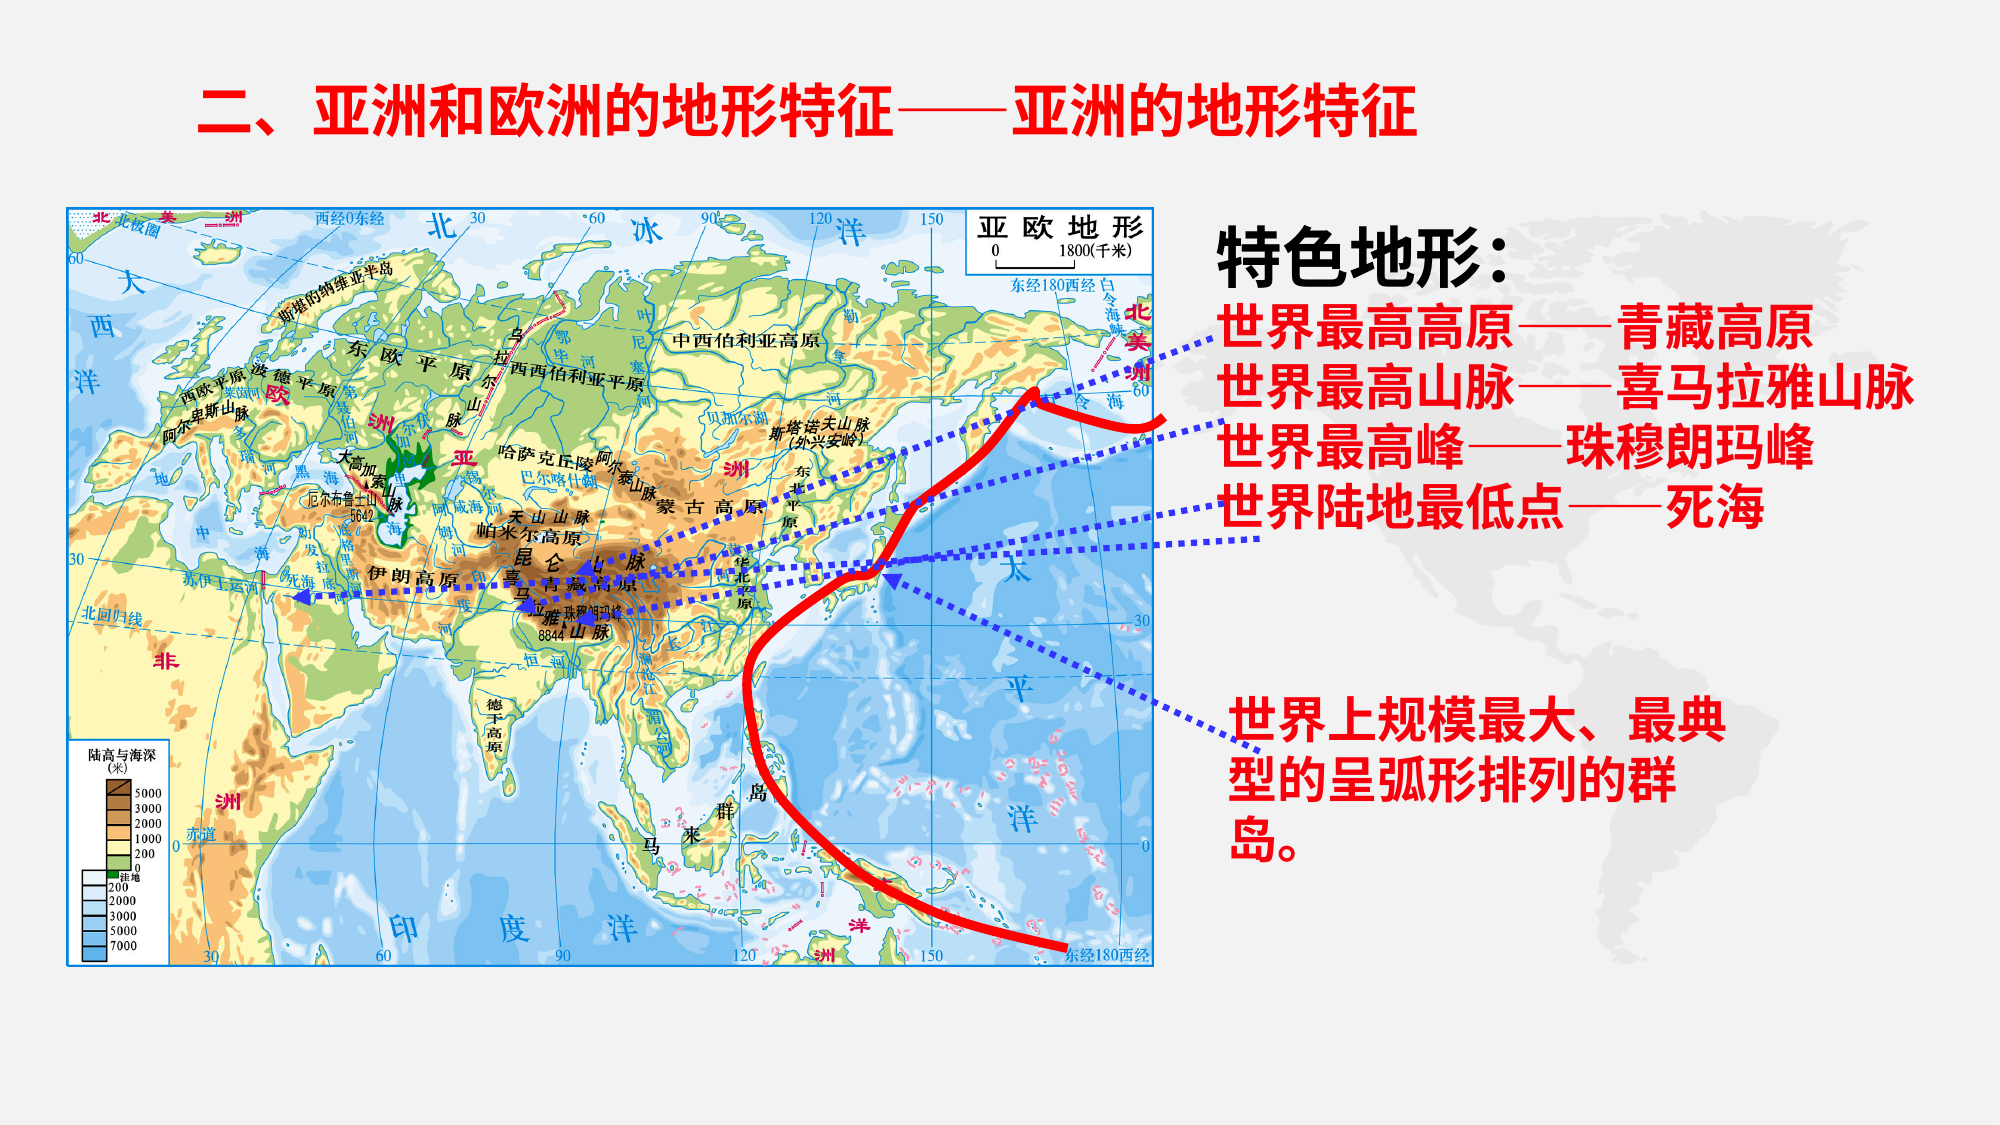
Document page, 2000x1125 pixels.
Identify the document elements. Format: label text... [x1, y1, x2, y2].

text_box [1154, 416, 1165, 473]
text_box 特色地形： 世界最高高原——青藏高原 世界最高山脉——喜马拉雅山脉 世界最高峰——珠穆朗玛峰 世界陆地最低点——死海 [1200, 207, 1931, 663]
text_box 世界上规模最大、最典型的呈弧形排列的群岛。 [1212, 680, 1768, 876]
picture [66, 207, 1154, 967]
text_box 二、亚洲和欧洲的地形特征——亚洲的地形特征 [181, 66, 1567, 152]
